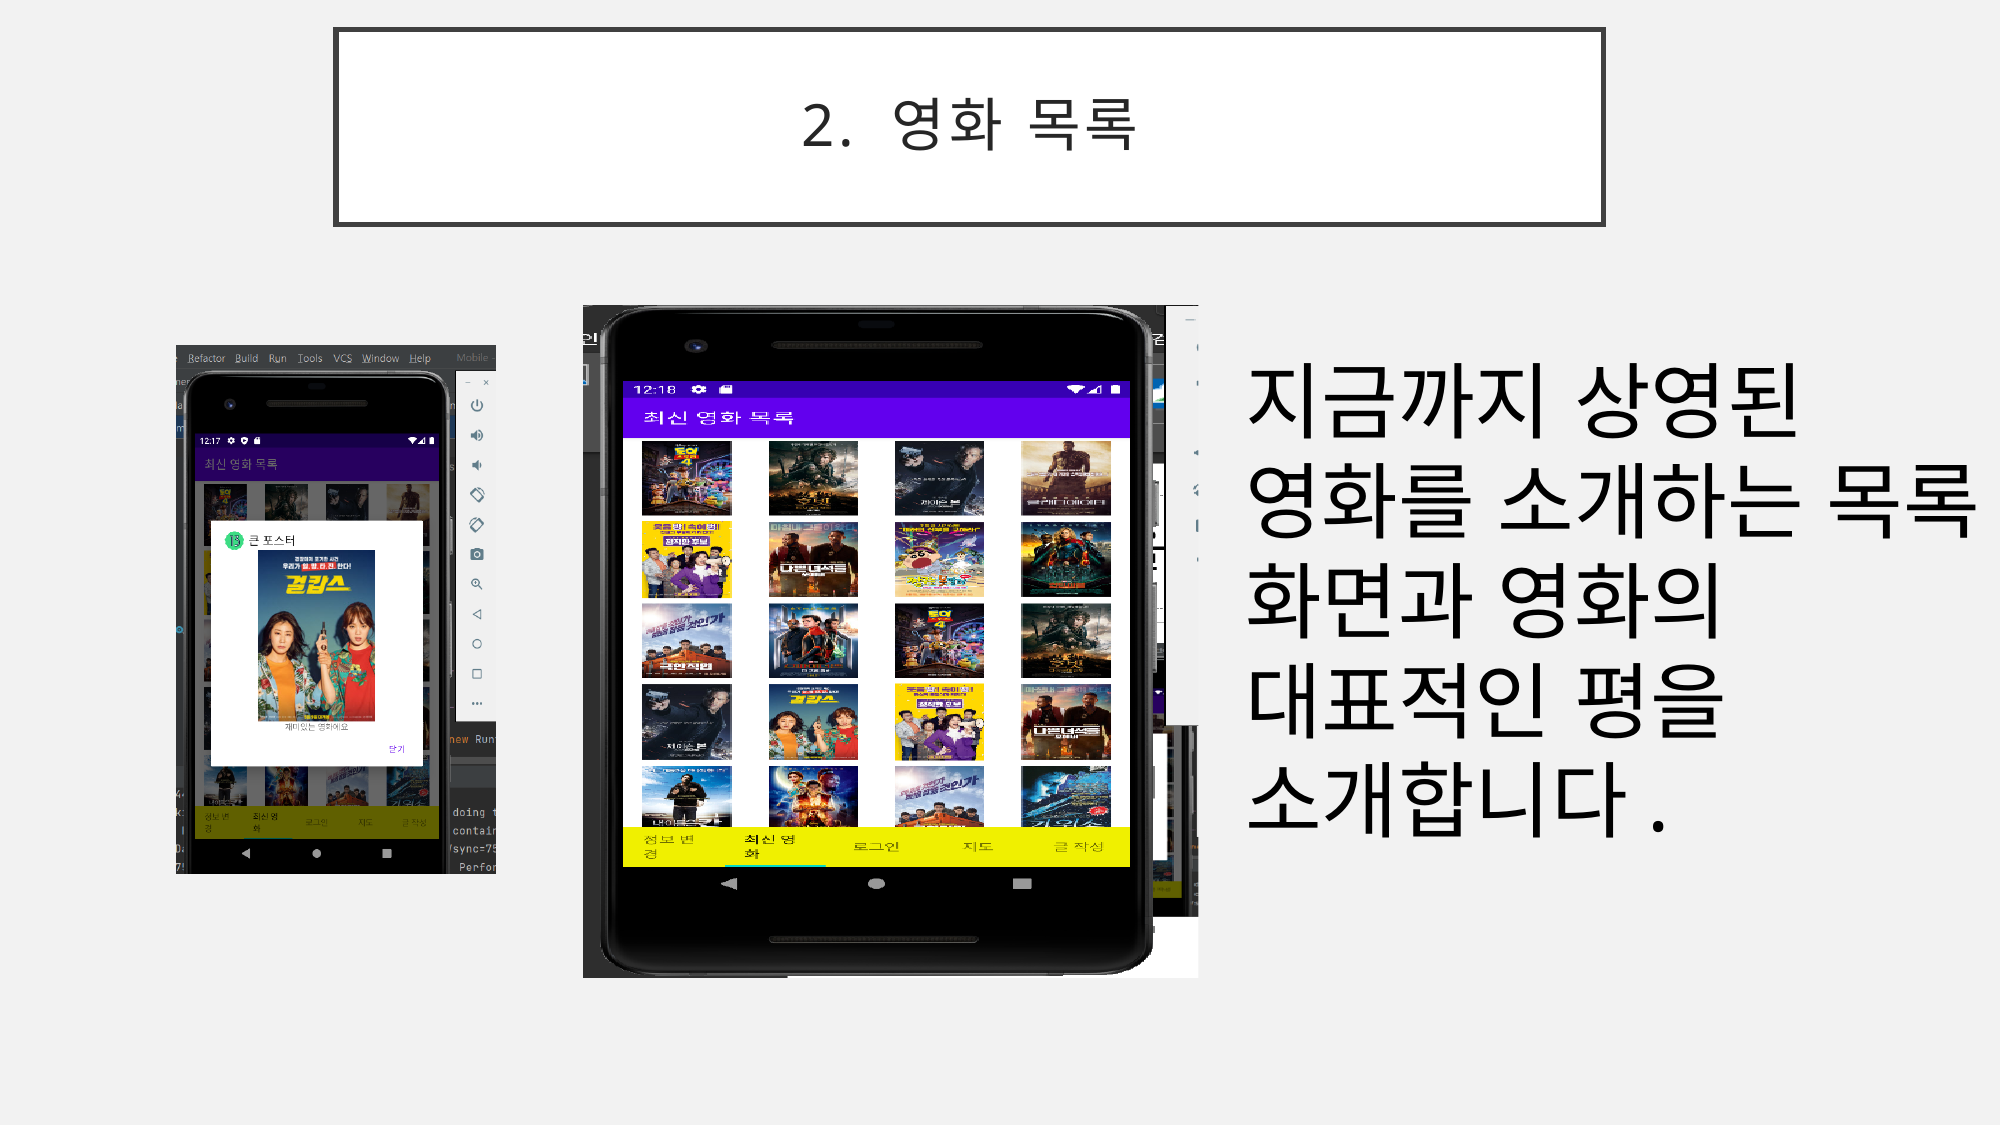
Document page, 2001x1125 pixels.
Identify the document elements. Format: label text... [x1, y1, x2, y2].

picture [583, 305, 1199, 978]
text_box 지금까지 상영된 영화를 소개하는 목록 화면과 영화의 대표적인 평을 소개합니다. [1230, 341, 2000, 856]
title 2. 영화 목록 [333, 27, 1606, 227]
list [176, 305, 496, 874]
